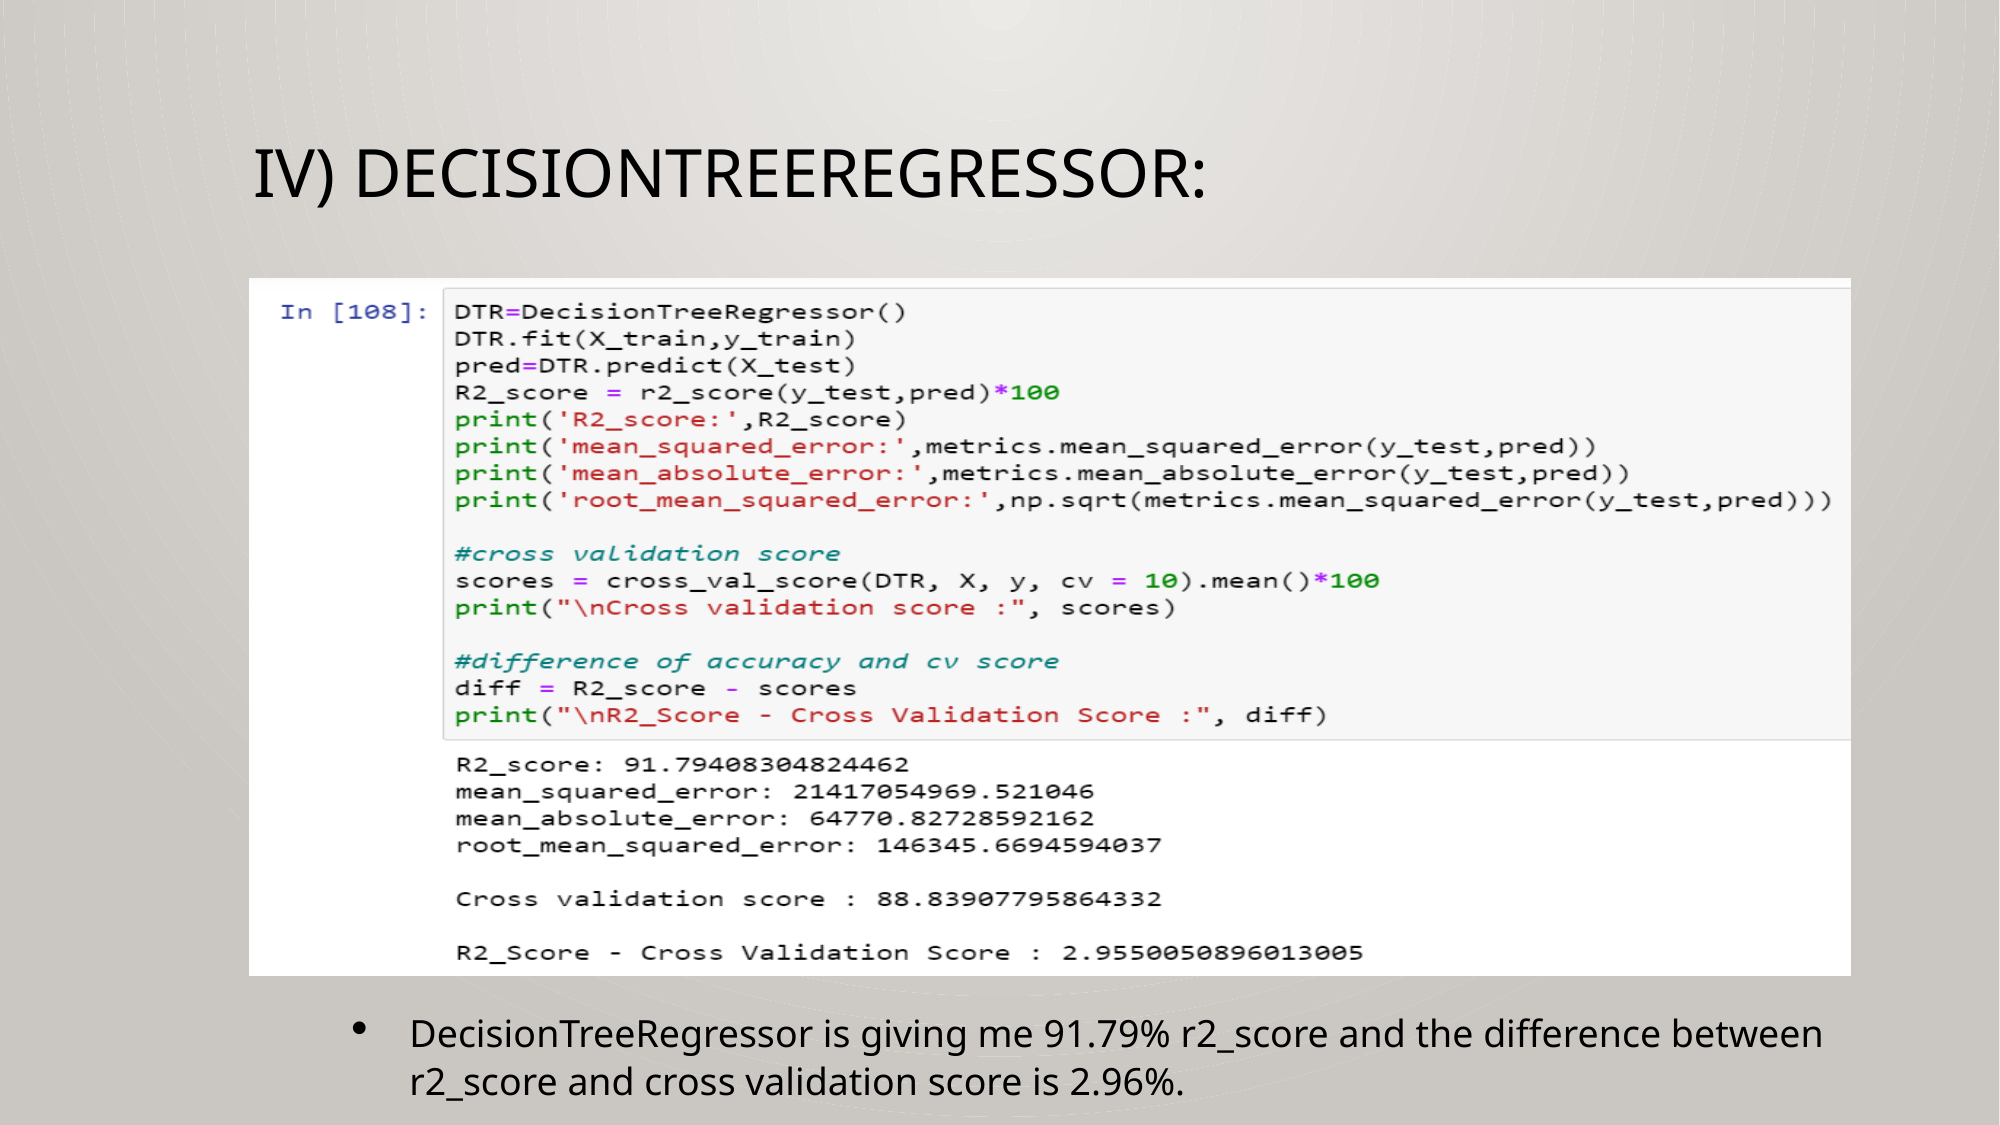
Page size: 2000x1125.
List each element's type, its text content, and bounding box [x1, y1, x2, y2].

text_box DecisionTreeRegressor is giving me 91.79% r2_score and the difference between r2_score and cross validation score is 2.96%. [338, 999, 1851, 1111]
title iv) DecisionTreeRegressor: [238, 131, 1813, 305]
picture [249, 278, 1851, 977]
